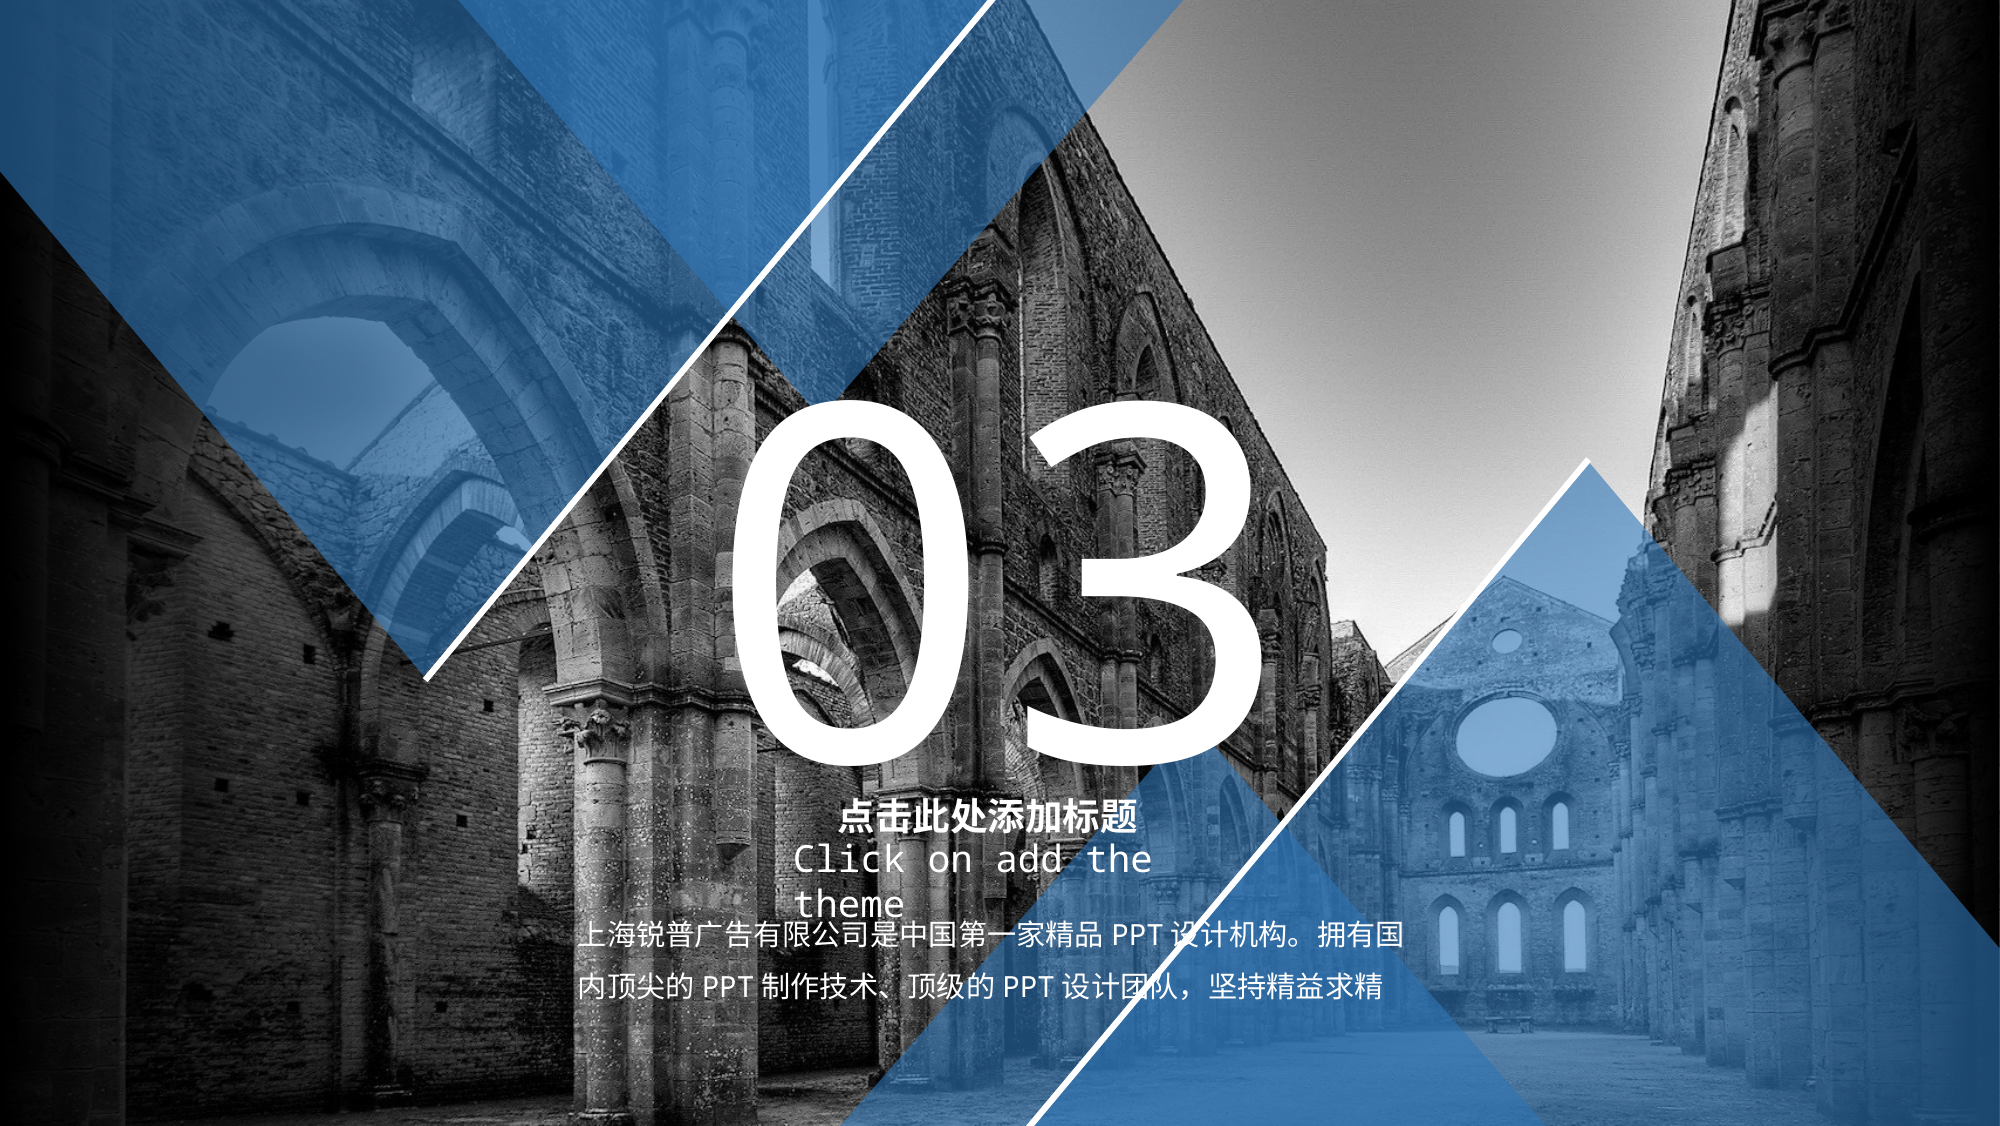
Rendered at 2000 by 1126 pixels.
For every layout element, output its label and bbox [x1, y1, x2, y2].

text_box [1020, 459, 1589, 1126]
text_box [0, 0, 2000, 1126]
text_box [563, 785, 1429, 1013]
text_box [425, 0, 994, 681]
